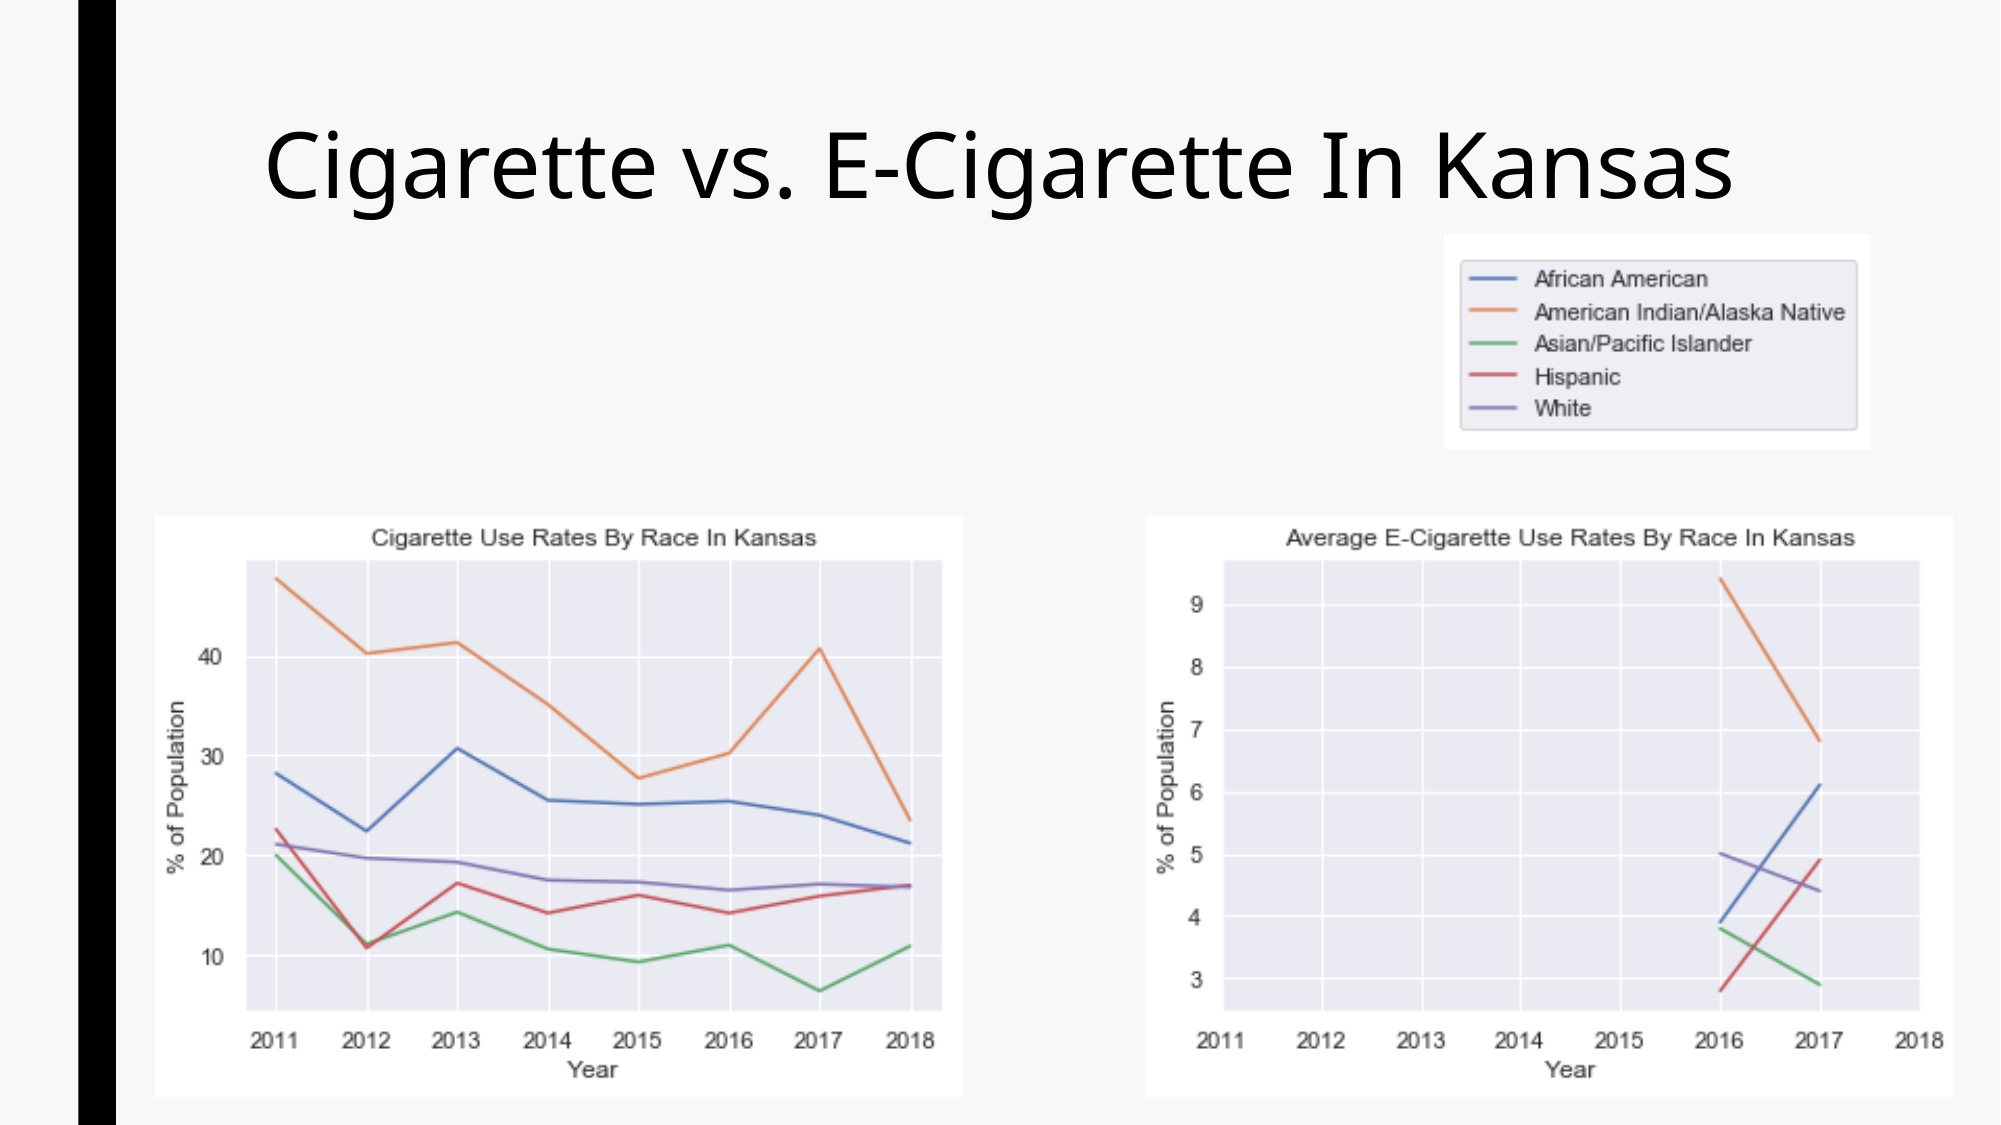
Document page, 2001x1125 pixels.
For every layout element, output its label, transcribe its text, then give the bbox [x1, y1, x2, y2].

picture [1443, 234, 1871, 450]
picture [155, 515, 963, 1097]
title Cigarette vs. E-Cigarette In Kansas [225, 112, 1800, 357]
picture [1145, 515, 1953, 1097]
